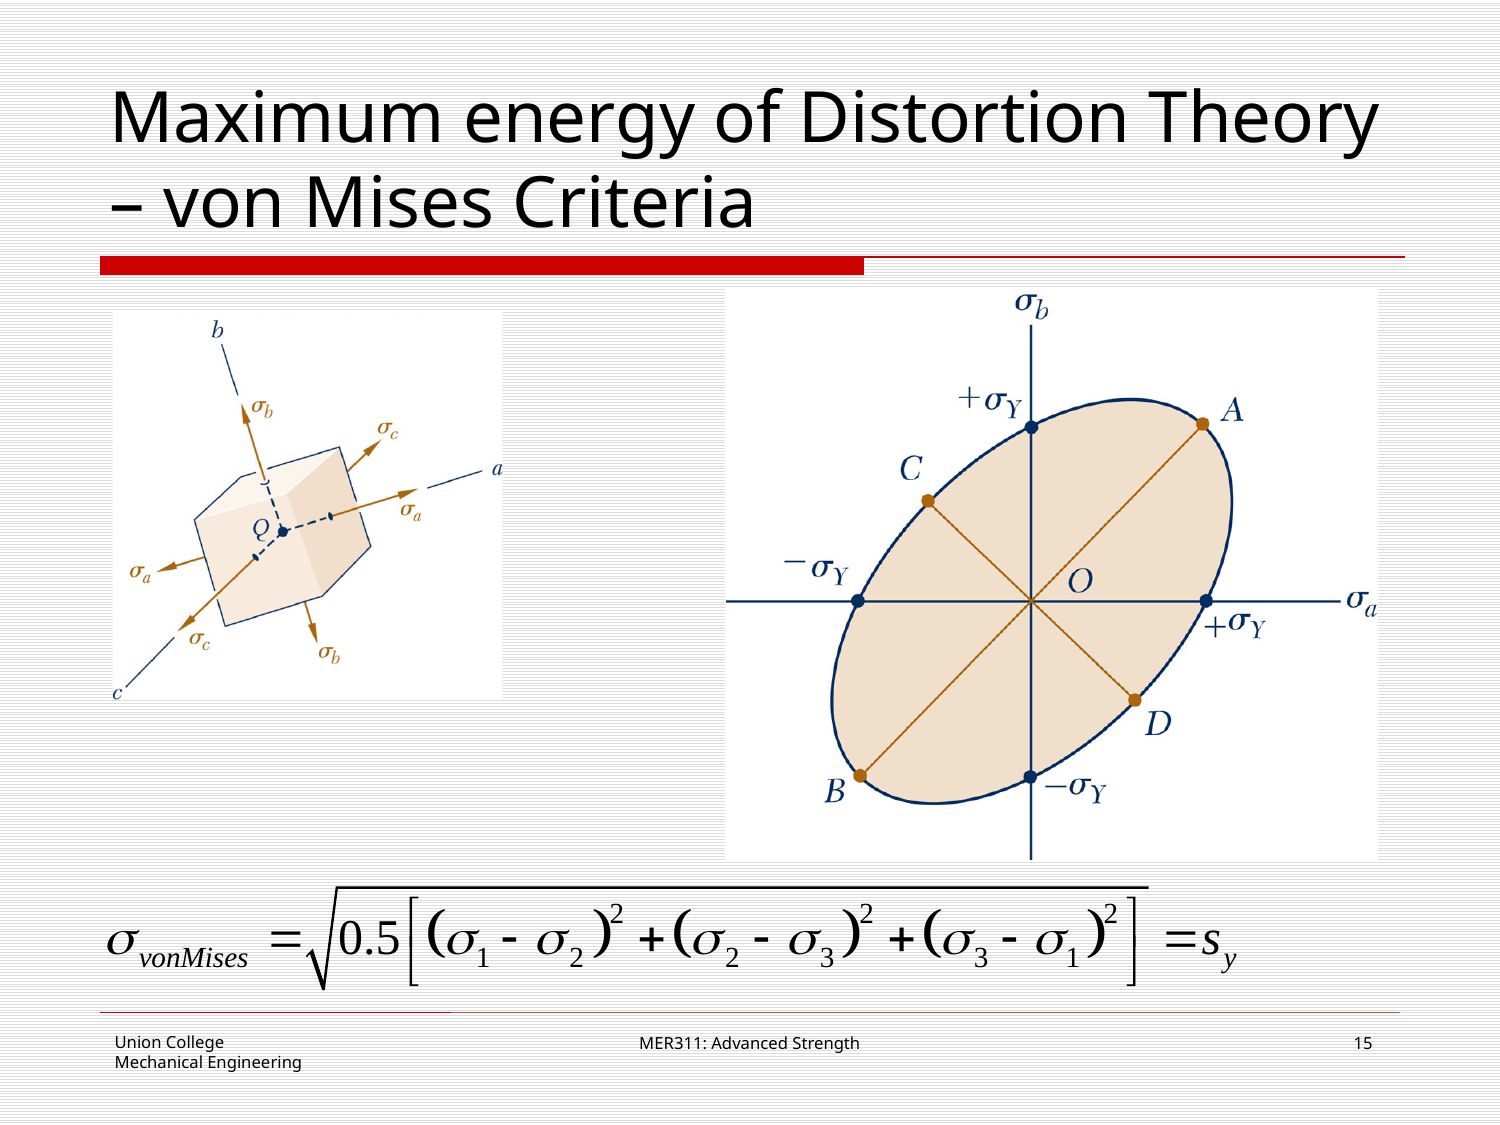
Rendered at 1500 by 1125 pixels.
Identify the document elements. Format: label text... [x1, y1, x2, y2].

picture [112, 312, 503, 701]
title Maximum energy of Distortion Theory – von Mises Criteria [93, 49, 1407, 250]
footer MER311: Advanced Strength [512, 1024, 988, 1101]
picture [724, 287, 1379, 861]
slide_number 15 [1074, 1024, 1388, 1101]
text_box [99, 874, 1247, 1001]
